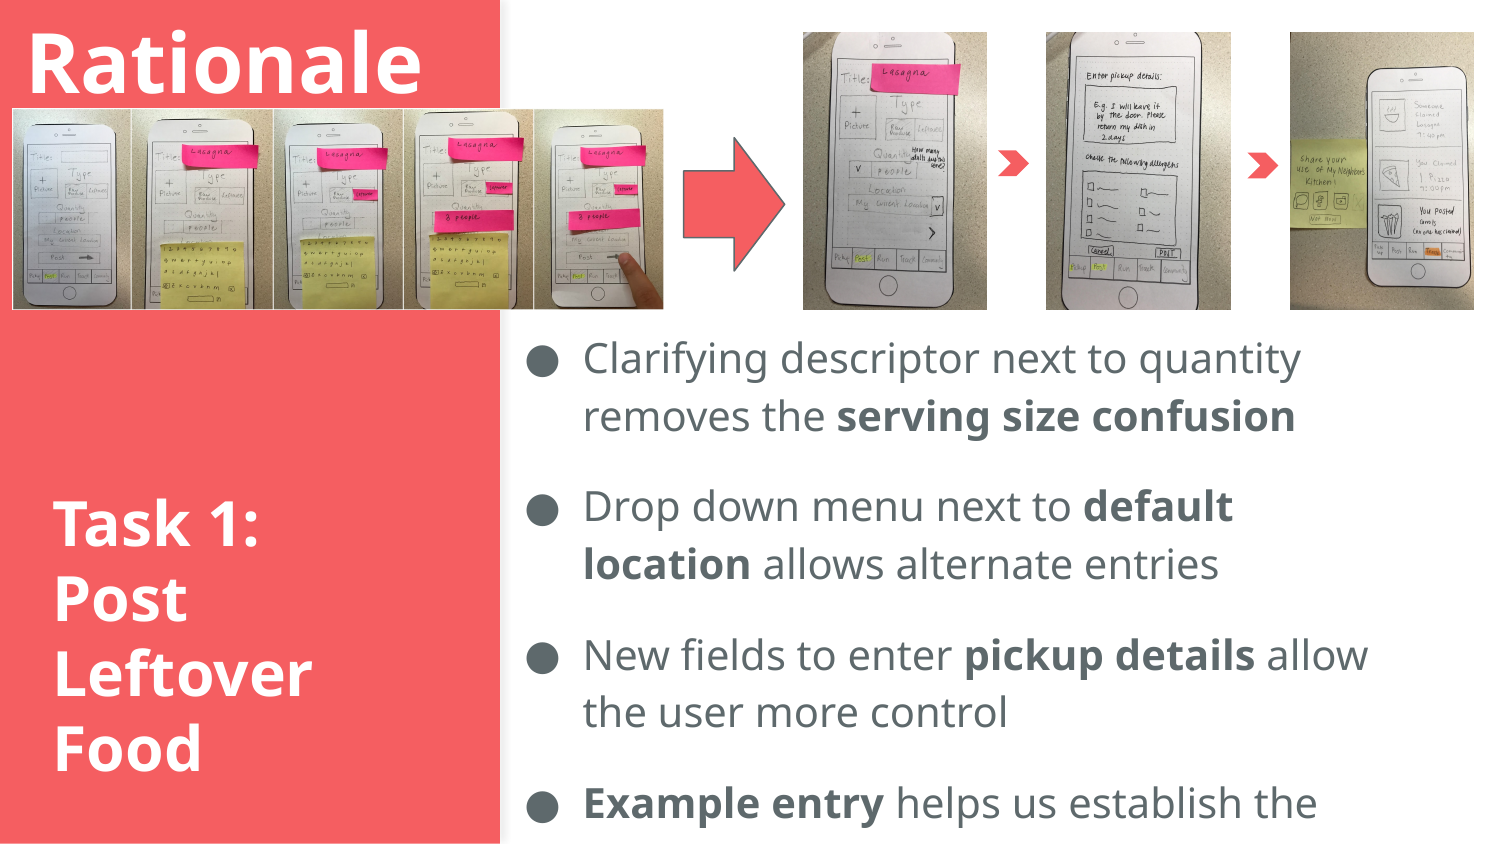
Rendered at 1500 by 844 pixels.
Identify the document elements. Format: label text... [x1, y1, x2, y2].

picture [1290, 32, 1475, 310]
picture [1046, 32, 1231, 310]
text_box [997, 150, 1029, 177]
title Rationale [0, 0, 453, 160]
text_box [683, 137, 785, 272]
text_box [1247, 152, 1279, 179]
list Clarifying descriptor next to quantity removes the serving size confusion Drop down menu next to default location allows alternate entries New fields to enter pickup details allow the user more control Example entry helps us establish the norm Allergens checkboxes provide level of assurance about food quality [492, 309, 1404, 844]
picture [802, 32, 987, 310]
picture [11, 107, 664, 310]
title Task 1: Post Leftover Food [37, 469, 413, 603]
